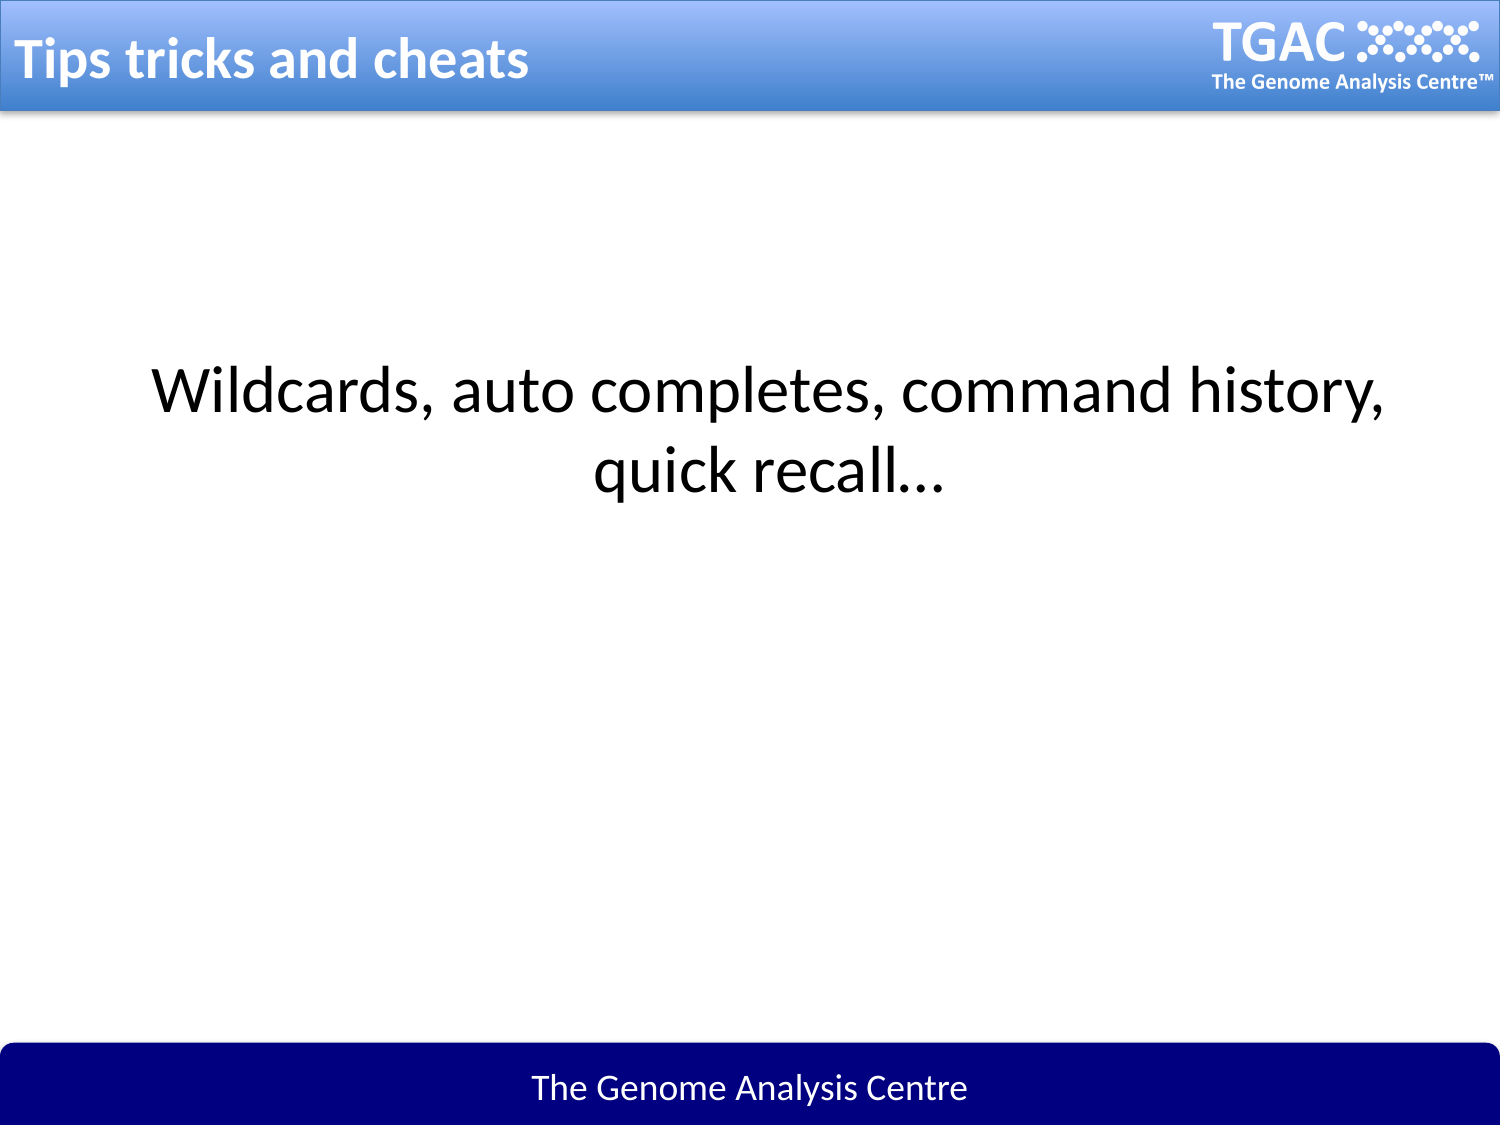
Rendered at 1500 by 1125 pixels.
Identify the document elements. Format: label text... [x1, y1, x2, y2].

picture [1205, 15, 1500, 95]
list Wildcards, auto completes, command history, quick recall… [94, 151, 1445, 967]
text_box The Genome Analysis Centre [0, 1041, 1500, 1125]
text_box Tips tricks and cheats [0, 0, 1500, 111]
